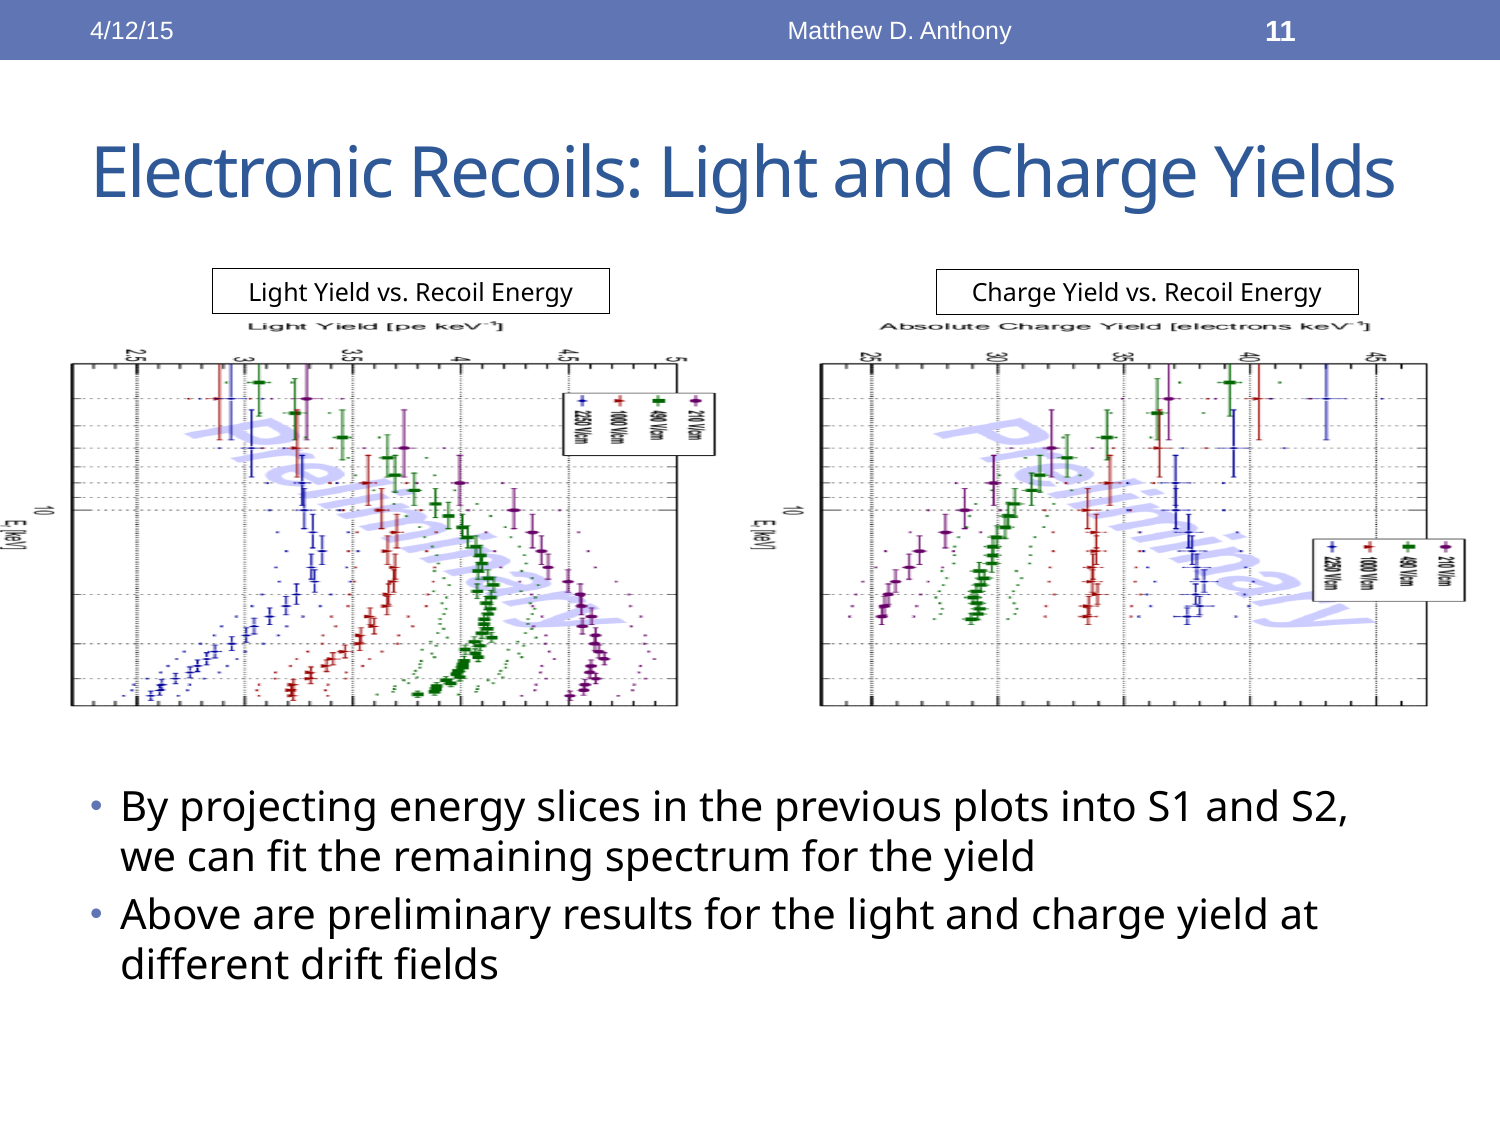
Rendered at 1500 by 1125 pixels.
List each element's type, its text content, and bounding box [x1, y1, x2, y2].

text_box Charge Yield vs. Recoil Energy [1341, 269, 1359, 315]
title Electronic Recoils: Light and Charge Yields [75, 87, 1425, 250]
picture [916, 141, 1333, 893]
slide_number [75, 3, 550, 57]
text_box Light Yield vs. Recoil Energy [592, 268, 610, 314]
slide_number 11 [1250, 3, 1425, 57]
list By projecting energy slices in the previous plots into S1 and S2, we can fit the remaining spectrum for the yield Above are preliminary results for the light and charge yield at different drift fields [75, 772, 1425, 1063]
footer Matthew D. Anthony [562, 3, 1238, 57]
picture [167, 141, 584, 893]
